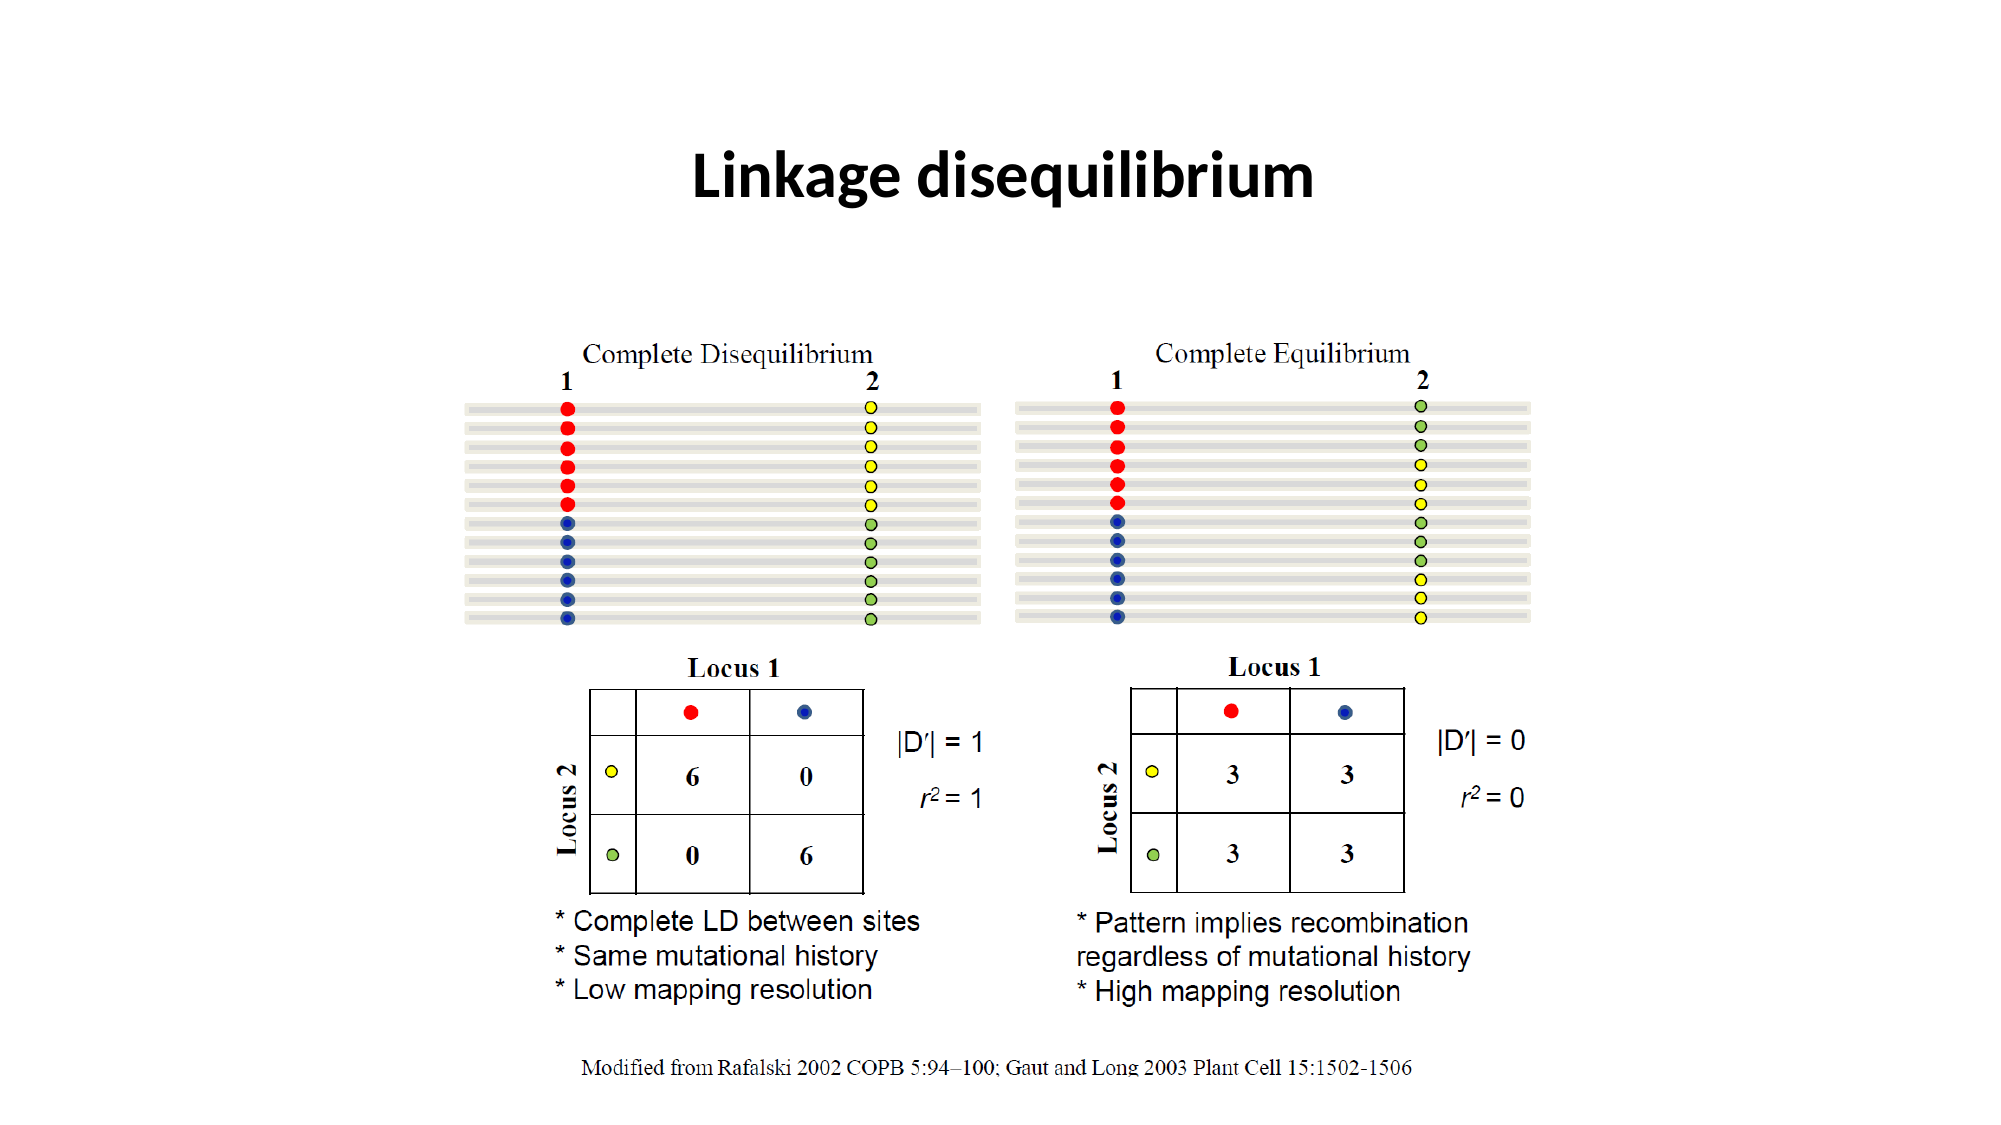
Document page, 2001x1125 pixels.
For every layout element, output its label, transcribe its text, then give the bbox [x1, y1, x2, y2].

text_box Linkage disequilibrium [678, 123, 1332, 219]
picture [443, 315, 1567, 1077]
